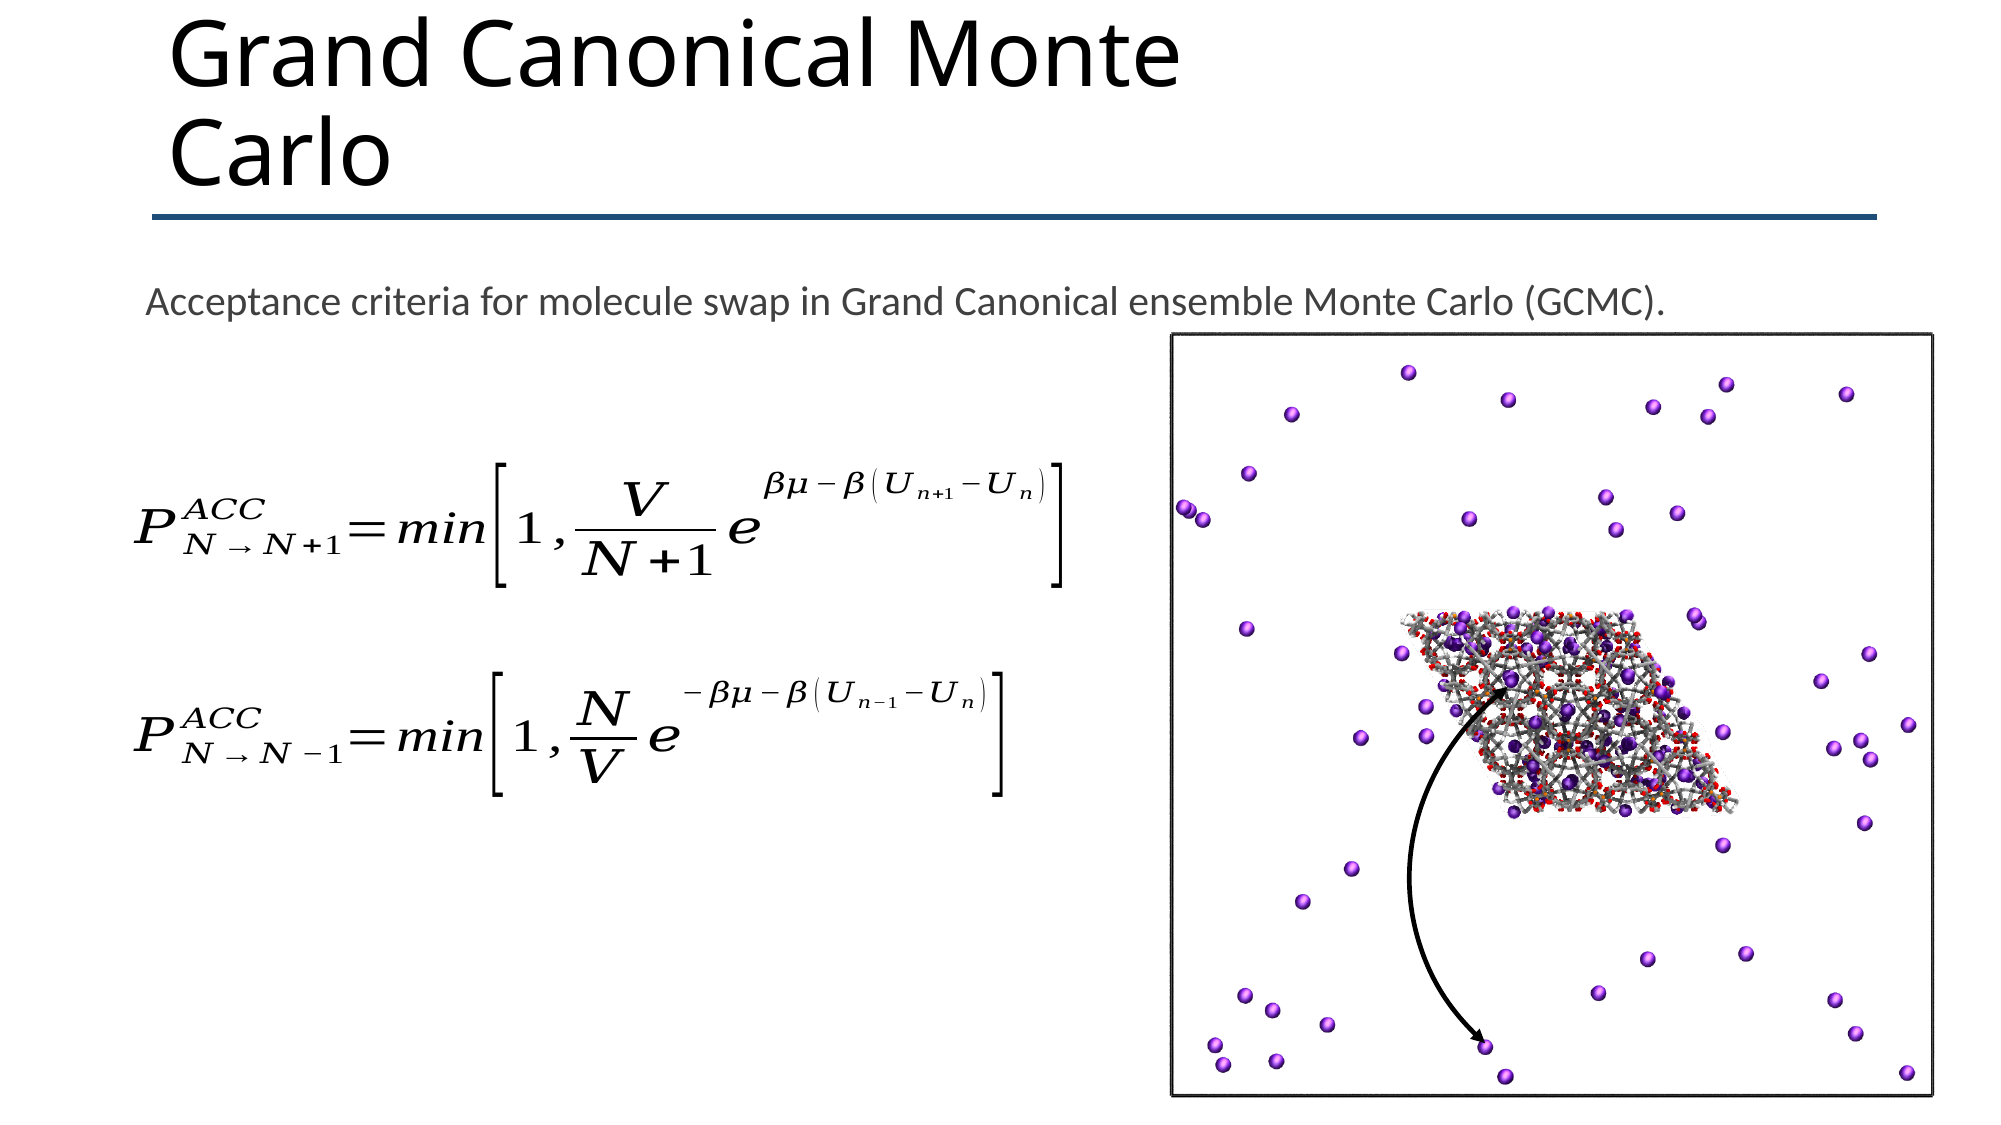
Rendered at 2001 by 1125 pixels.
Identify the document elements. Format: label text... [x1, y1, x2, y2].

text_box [1164, 322, 1937, 1103]
title Grand Canonical Monte Carlo [152, 44, 1447, 168]
text_box Acceptance criteria for molecule swap in Grand Canonical ensemble Monte Carlo (GCMC). [130, 266, 1878, 332]
